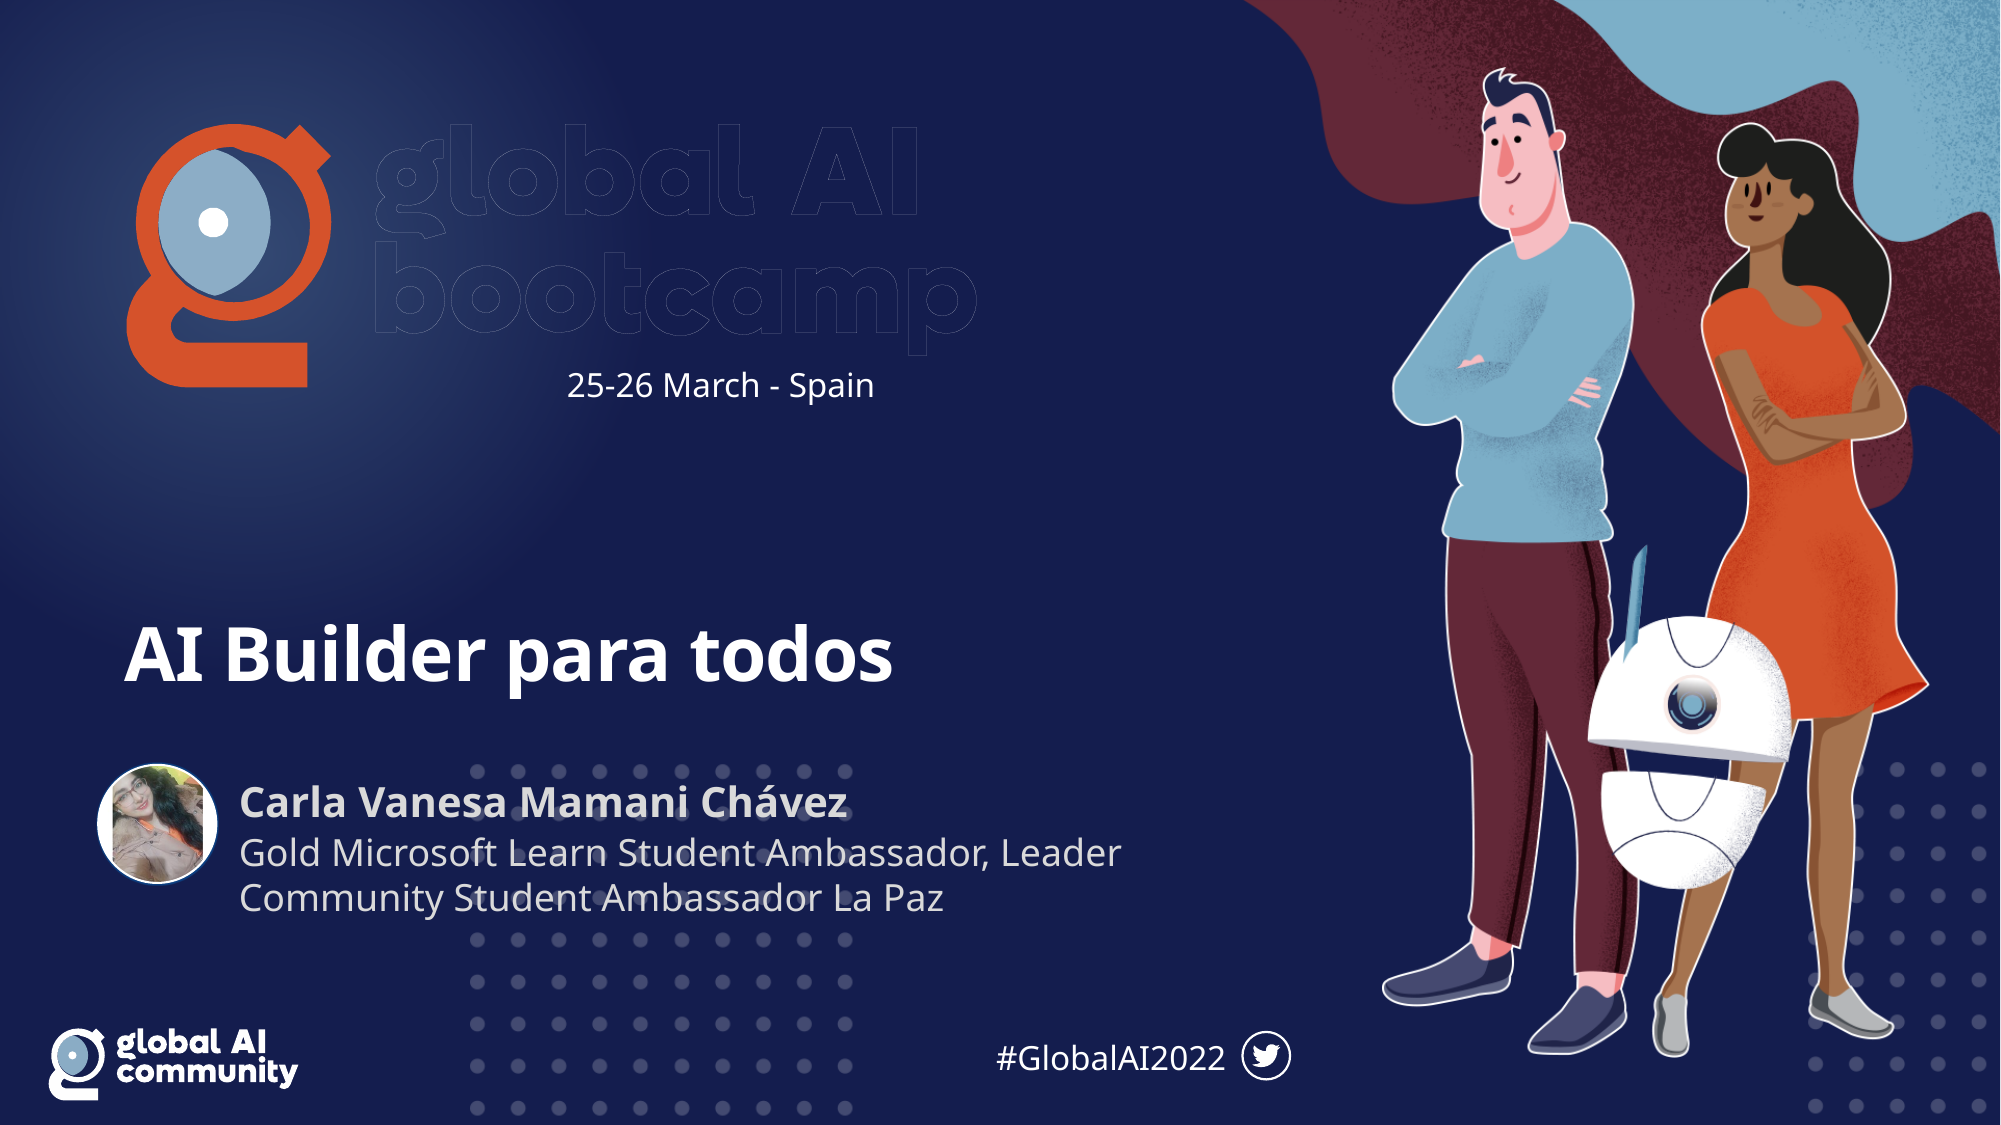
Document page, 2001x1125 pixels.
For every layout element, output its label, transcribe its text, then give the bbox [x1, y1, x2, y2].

list Carla Vanesa Mamani Chávez [238, 775, 1143, 827]
list Gold Microsoft Learn Student Ambassador, Leader Community Student Ambassador La Paz [238, 828, 1143, 920]
title AI Builder para todos [124, 605, 1117, 696]
picture [0, 0, 2001, 1125]
